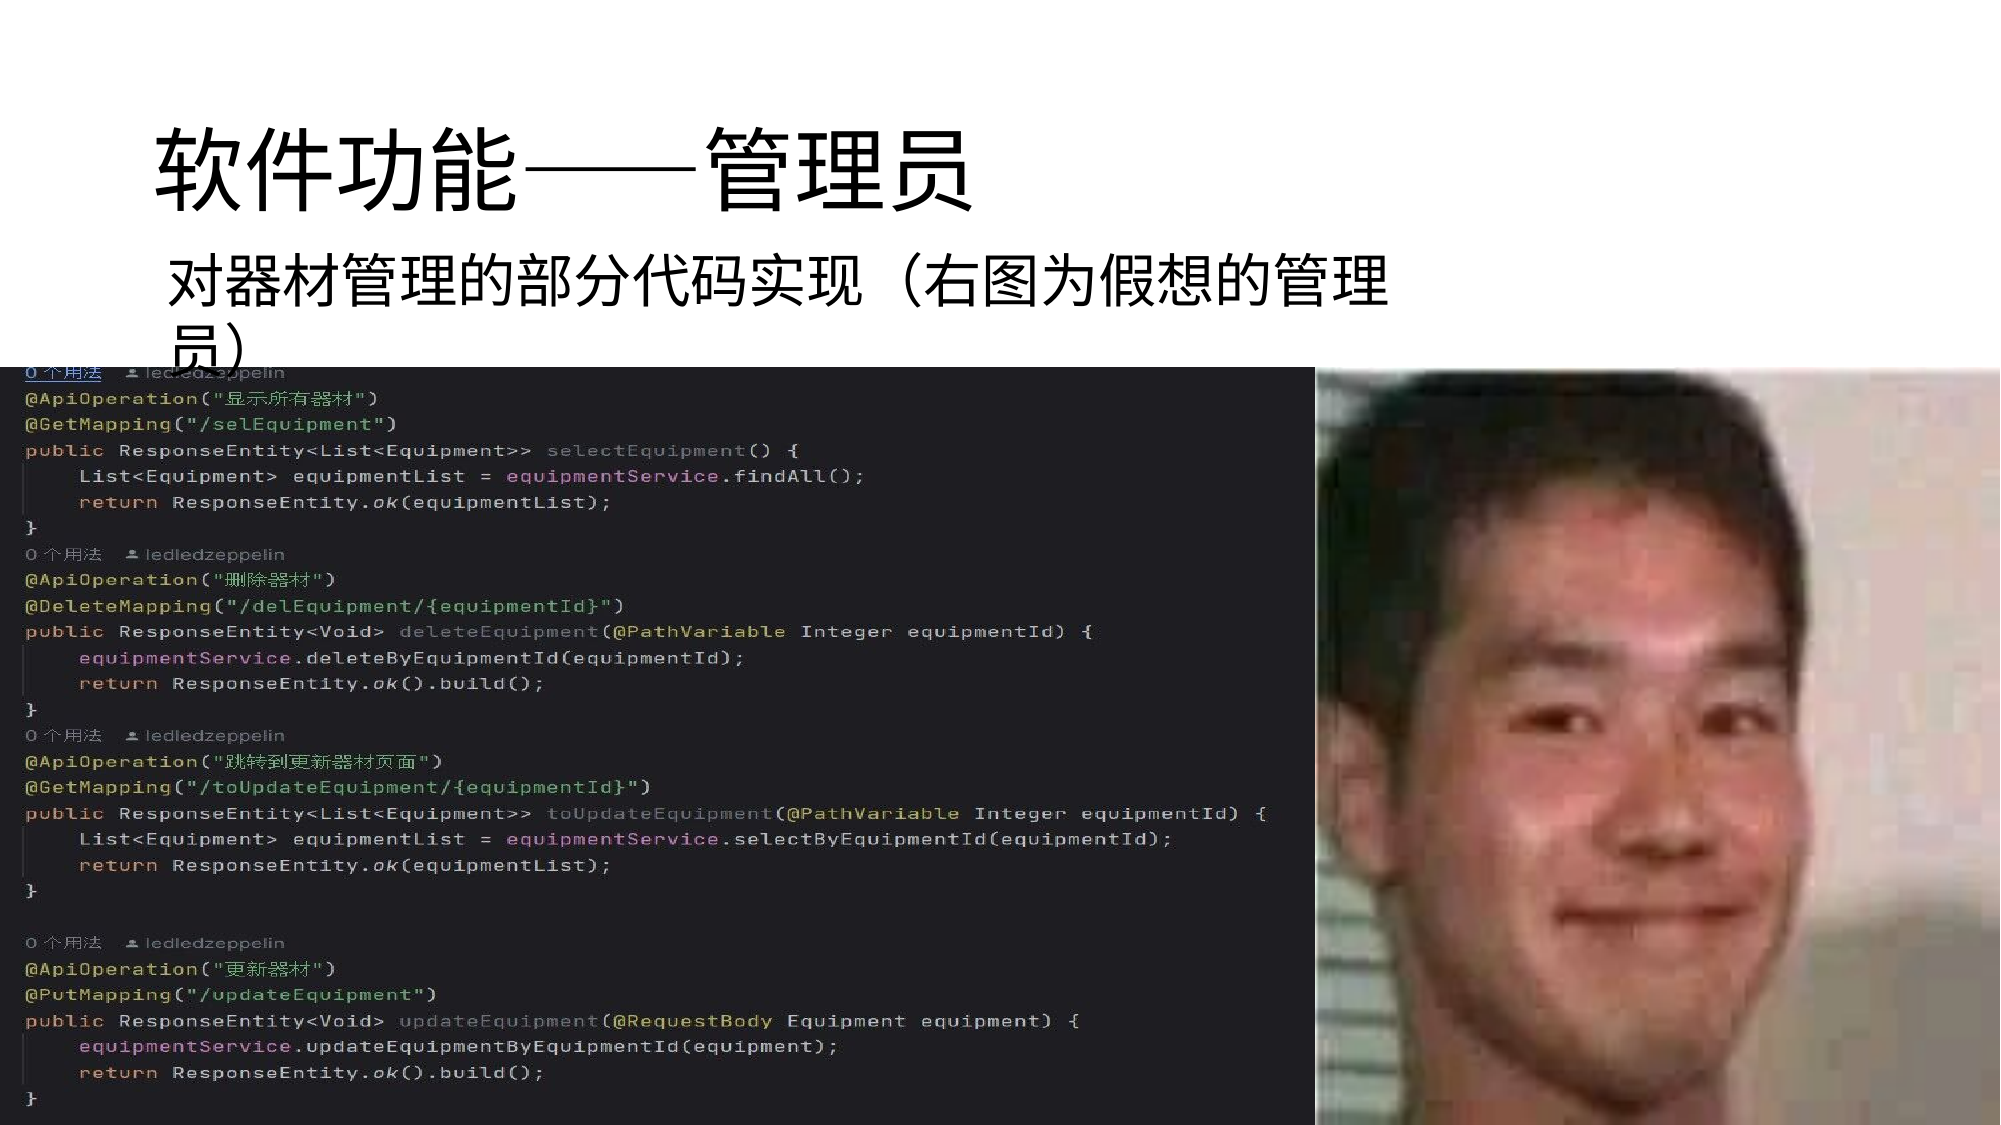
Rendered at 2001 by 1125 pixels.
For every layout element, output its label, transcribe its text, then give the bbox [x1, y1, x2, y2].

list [0, 367, 1315, 1125]
title 软件功能——管理员 [137, 66, 1863, 284]
picture [1315, 367, 2000, 1125]
text_box 对器材管理的部分代码实现（右图为假想的管理员） [151, 236, 1467, 367]
